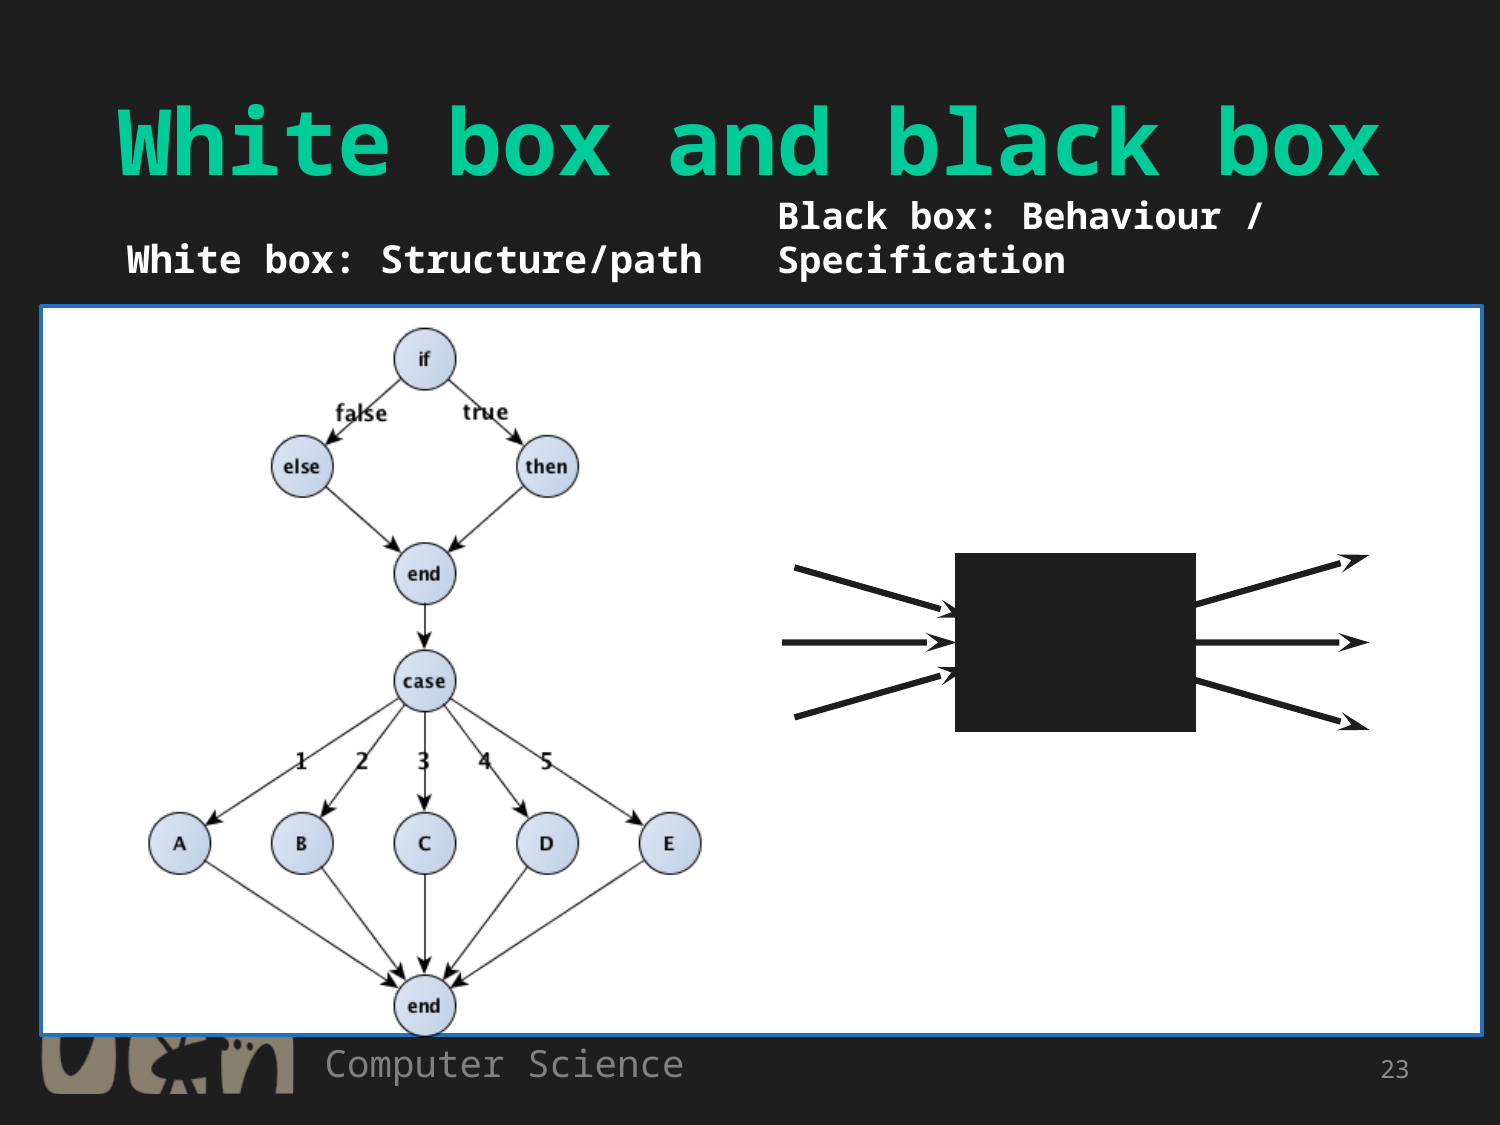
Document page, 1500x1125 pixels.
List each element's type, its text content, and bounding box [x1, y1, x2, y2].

text_box [39, 304, 60, 1037]
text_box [781, 554, 1370, 731]
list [60, 305, 788, 1059]
title White box and black box [75, 45, 1425, 233]
list White box: Structure/path [111, 183, 738, 289]
list Black box: Behaviour / Specification [761, 183, 1385, 289]
text_box [793, 304, 1484, 1037]
slide_number 23 [1210, 1035, 1425, 1106]
